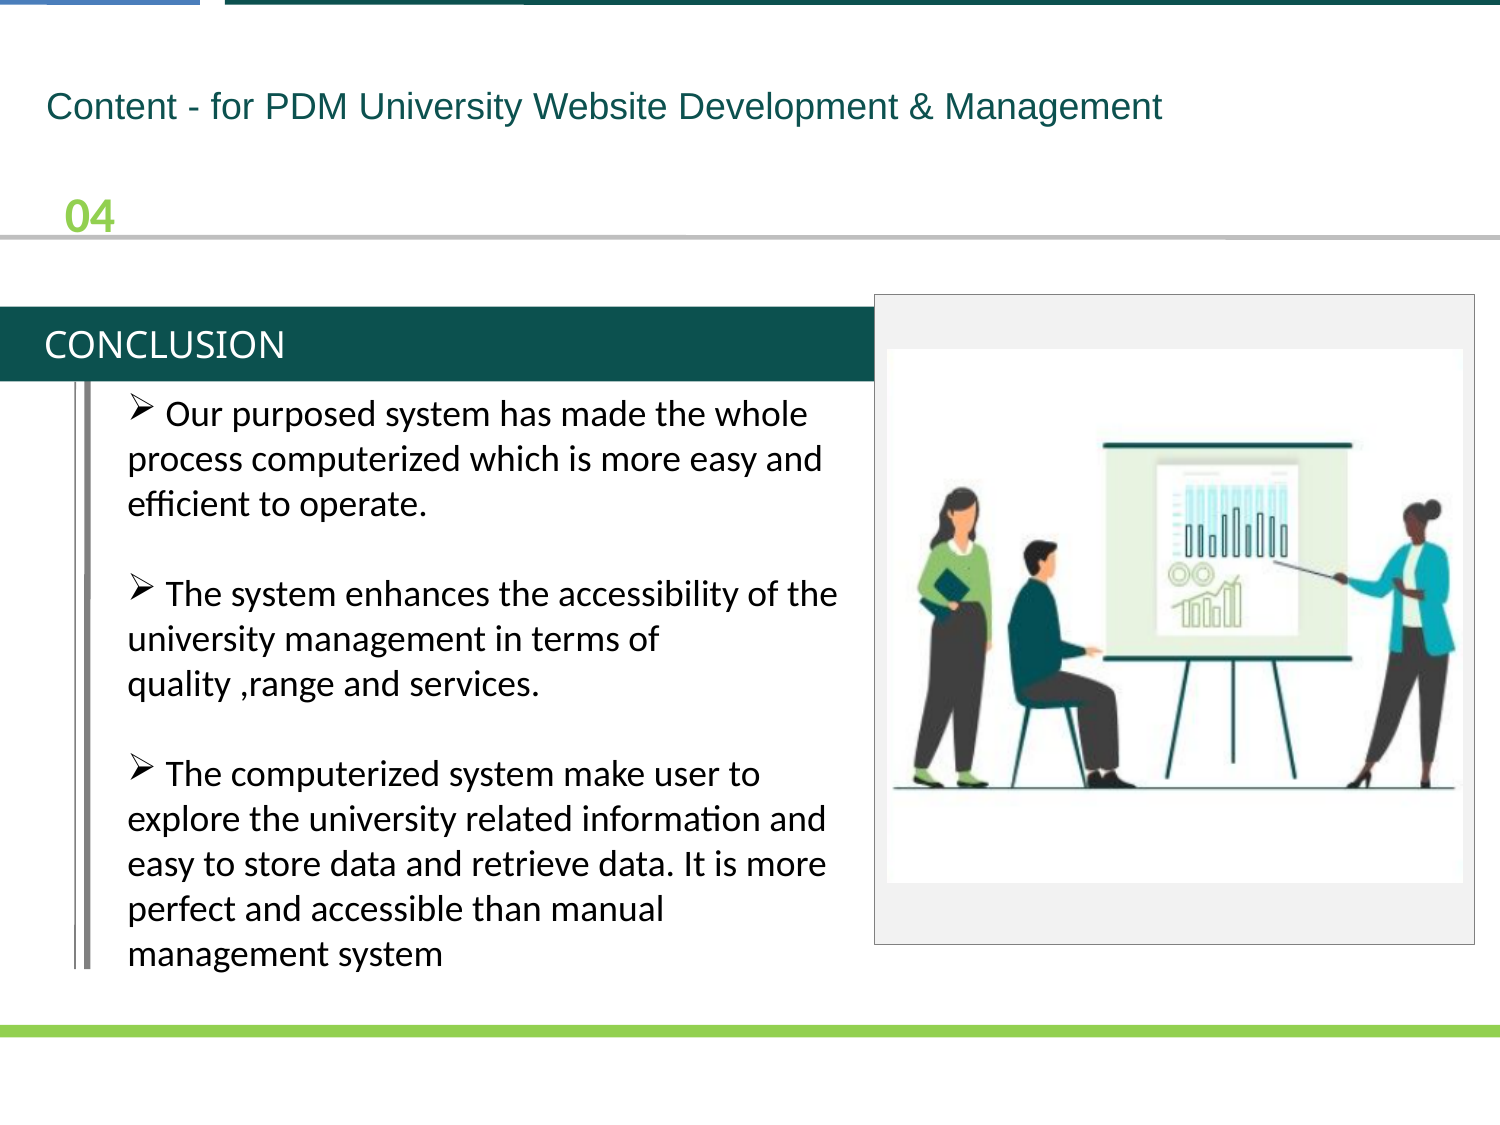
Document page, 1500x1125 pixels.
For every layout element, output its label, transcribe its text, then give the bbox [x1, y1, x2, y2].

text_box CONCLUSION [0, 304, 873, 384]
text_box Content - for PDM University Website Development & Management [0, 74, 1500, 135]
text_box [873, 292, 1477, 946]
text_box [0, 1023, 1500, 1040]
picture [887, 349, 1463, 884]
text_box Our purposed system has made the whole process computerized which is more easy and efficient to operate. The system enhances the accessibility of the university management in terms of quality ,range and services. The computerized system make user to explore the university related information and easy to store data and retrieve data. It is more perfect and accessible than manual management system [112, 381, 863, 982]
text_box 04 [50, 174, 175, 235]
